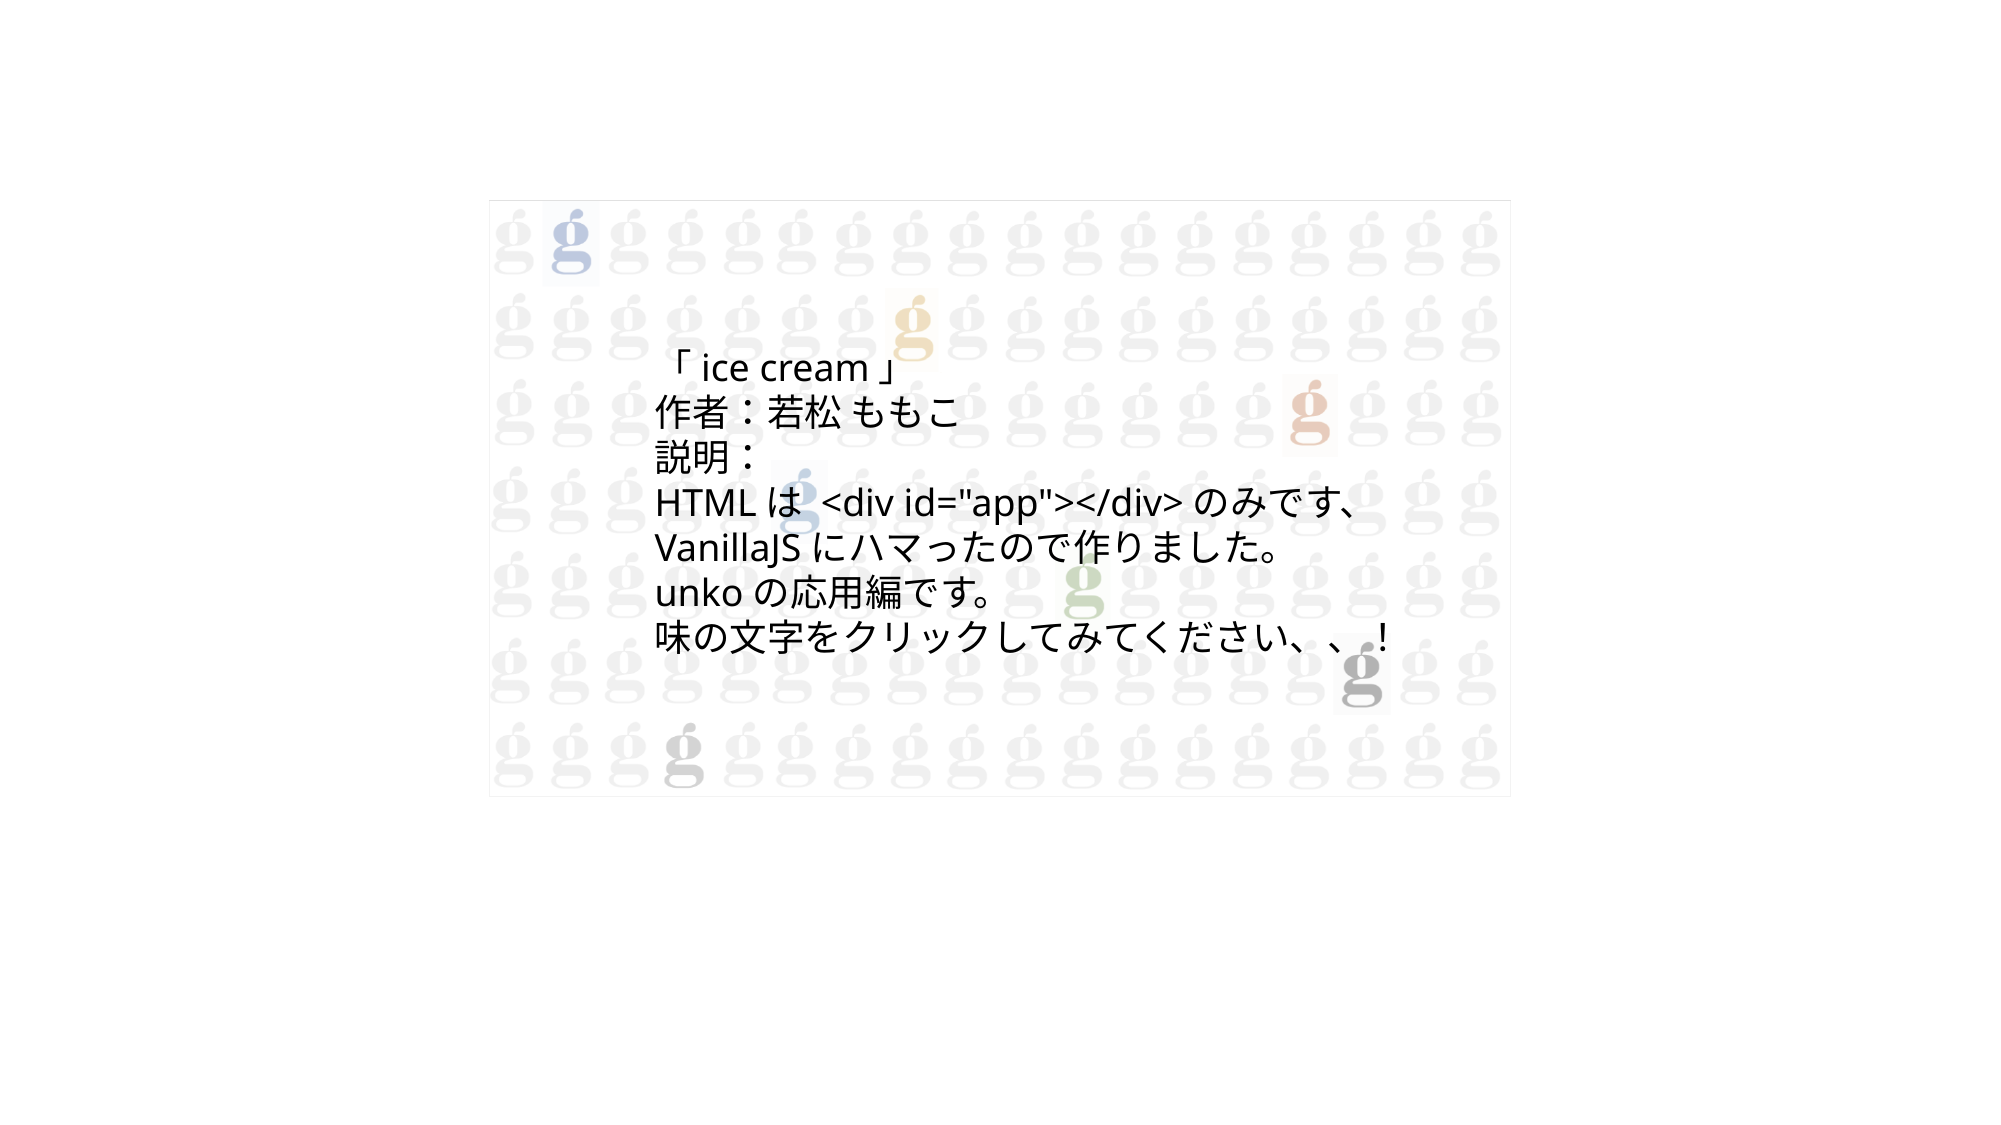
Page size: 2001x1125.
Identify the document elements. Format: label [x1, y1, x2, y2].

picture [489, 200, 1511, 797]
